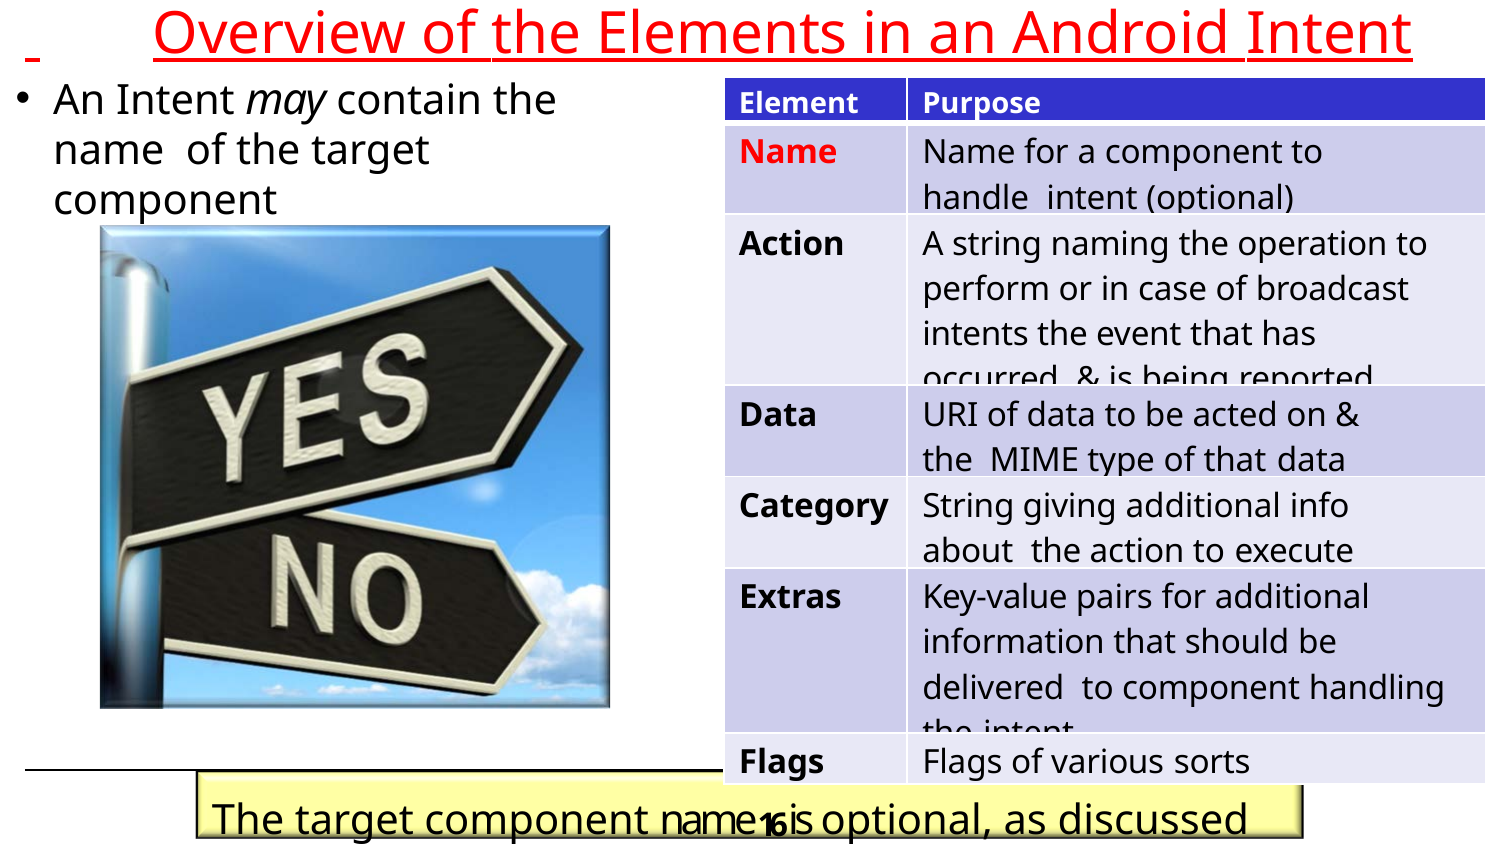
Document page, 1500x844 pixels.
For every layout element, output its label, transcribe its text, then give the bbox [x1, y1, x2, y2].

table_cell Data [725, 386, 906, 476]
table_cell Name [725, 126, 906, 213]
table_cell A string naming the operation to perform or in case of broadcast intents the event that has occurred & is being reported [908, 215, 1485, 384]
table_cell Key-value pairs for additional information that should be delivered to component handling the intent [908, 569, 1485, 732]
text_box An Intent may contain the name of the target component [13, 67, 653, 224]
text_box The target component name16is optional, as discussed later [209, 776, 1289, 844]
table_cell String giving additional info about the action to execute [908, 477, 1485, 567]
table_header Element [725, 78, 906, 120]
text_box [99, 225, 611, 709]
table_cell Flags of various sorts [908, 734, 1485, 783]
table_cell Name for a component to handle intent (optional) [908, 126, 1485, 213]
table_cell Extras [725, 569, 906, 732]
text_box [1289, 785, 1304, 839]
title Overview of the Elements in an Android Intent [22, 0, 1478, 136]
table_cell Action [725, 215, 906, 384]
table_cell URI of data to be acted on & the MIME type of that data [908, 386, 1485, 476]
text_box [195, 769, 723, 839]
table_cell Flags [725, 734, 906, 776]
table_header Purpose [908, 78, 1485, 120]
table_cell Category [725, 477, 906, 567]
